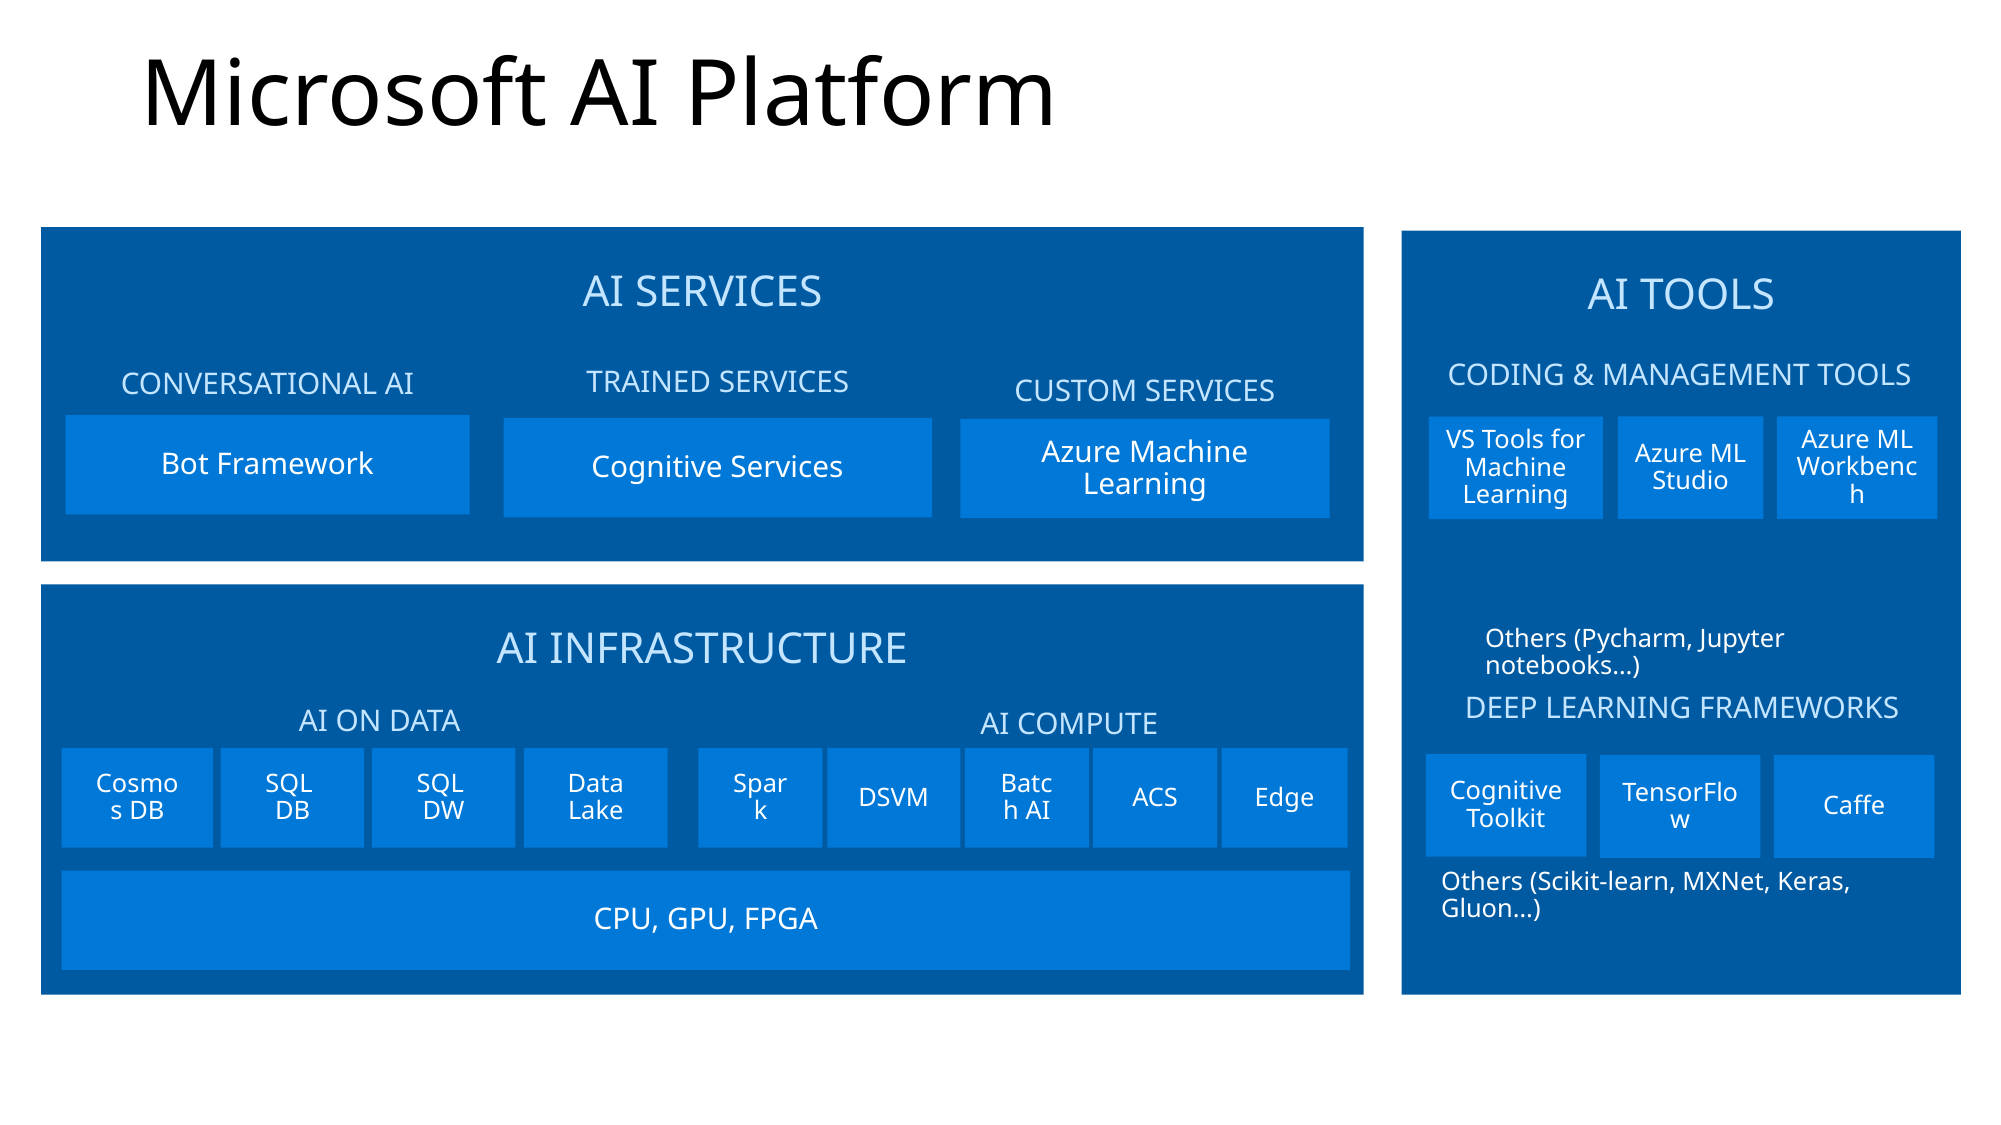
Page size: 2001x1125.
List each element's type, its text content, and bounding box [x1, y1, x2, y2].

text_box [41, 227, 1964, 995]
title Microsoft AI Platform [125, 20, 1851, 170]
